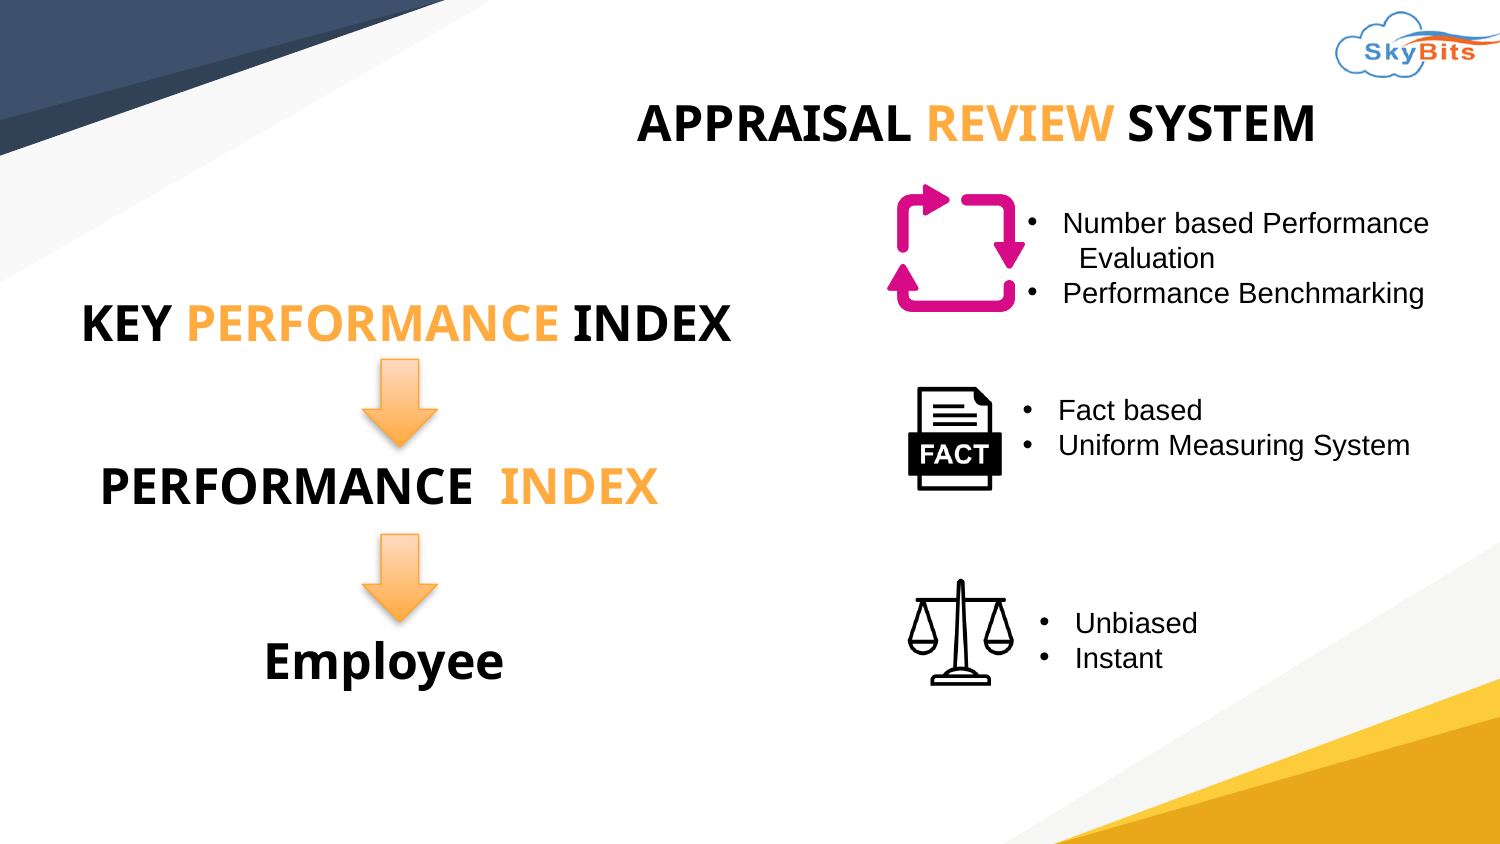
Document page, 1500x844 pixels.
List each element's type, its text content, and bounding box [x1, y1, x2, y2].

text_box Fact based Uniform Measuring System [1038, 384, 1435, 469]
text_box [361, 533, 439, 623]
text_box [361, 358, 439, 448]
text_box Unbiased Instant [1026, 596, 1214, 682]
picture [887, 184, 1026, 313]
text_box APPRAISAL REVIEW SYSTEM [622, 84, 1334, 160]
picture [874, 359, 1034, 518]
picture [899, 571, 1021, 693]
text_box PERFORMANCE INDEX [84, 446, 674, 522]
text_box Number based Performance dEvaluation Performance Benchmarking [1028, 196, 1500, 317]
text_box Employee [248, 621, 520, 697]
text_box KEY PERFORMANCE INDEX [65, 284, 747, 359]
picture [1335, 11, 1500, 78]
